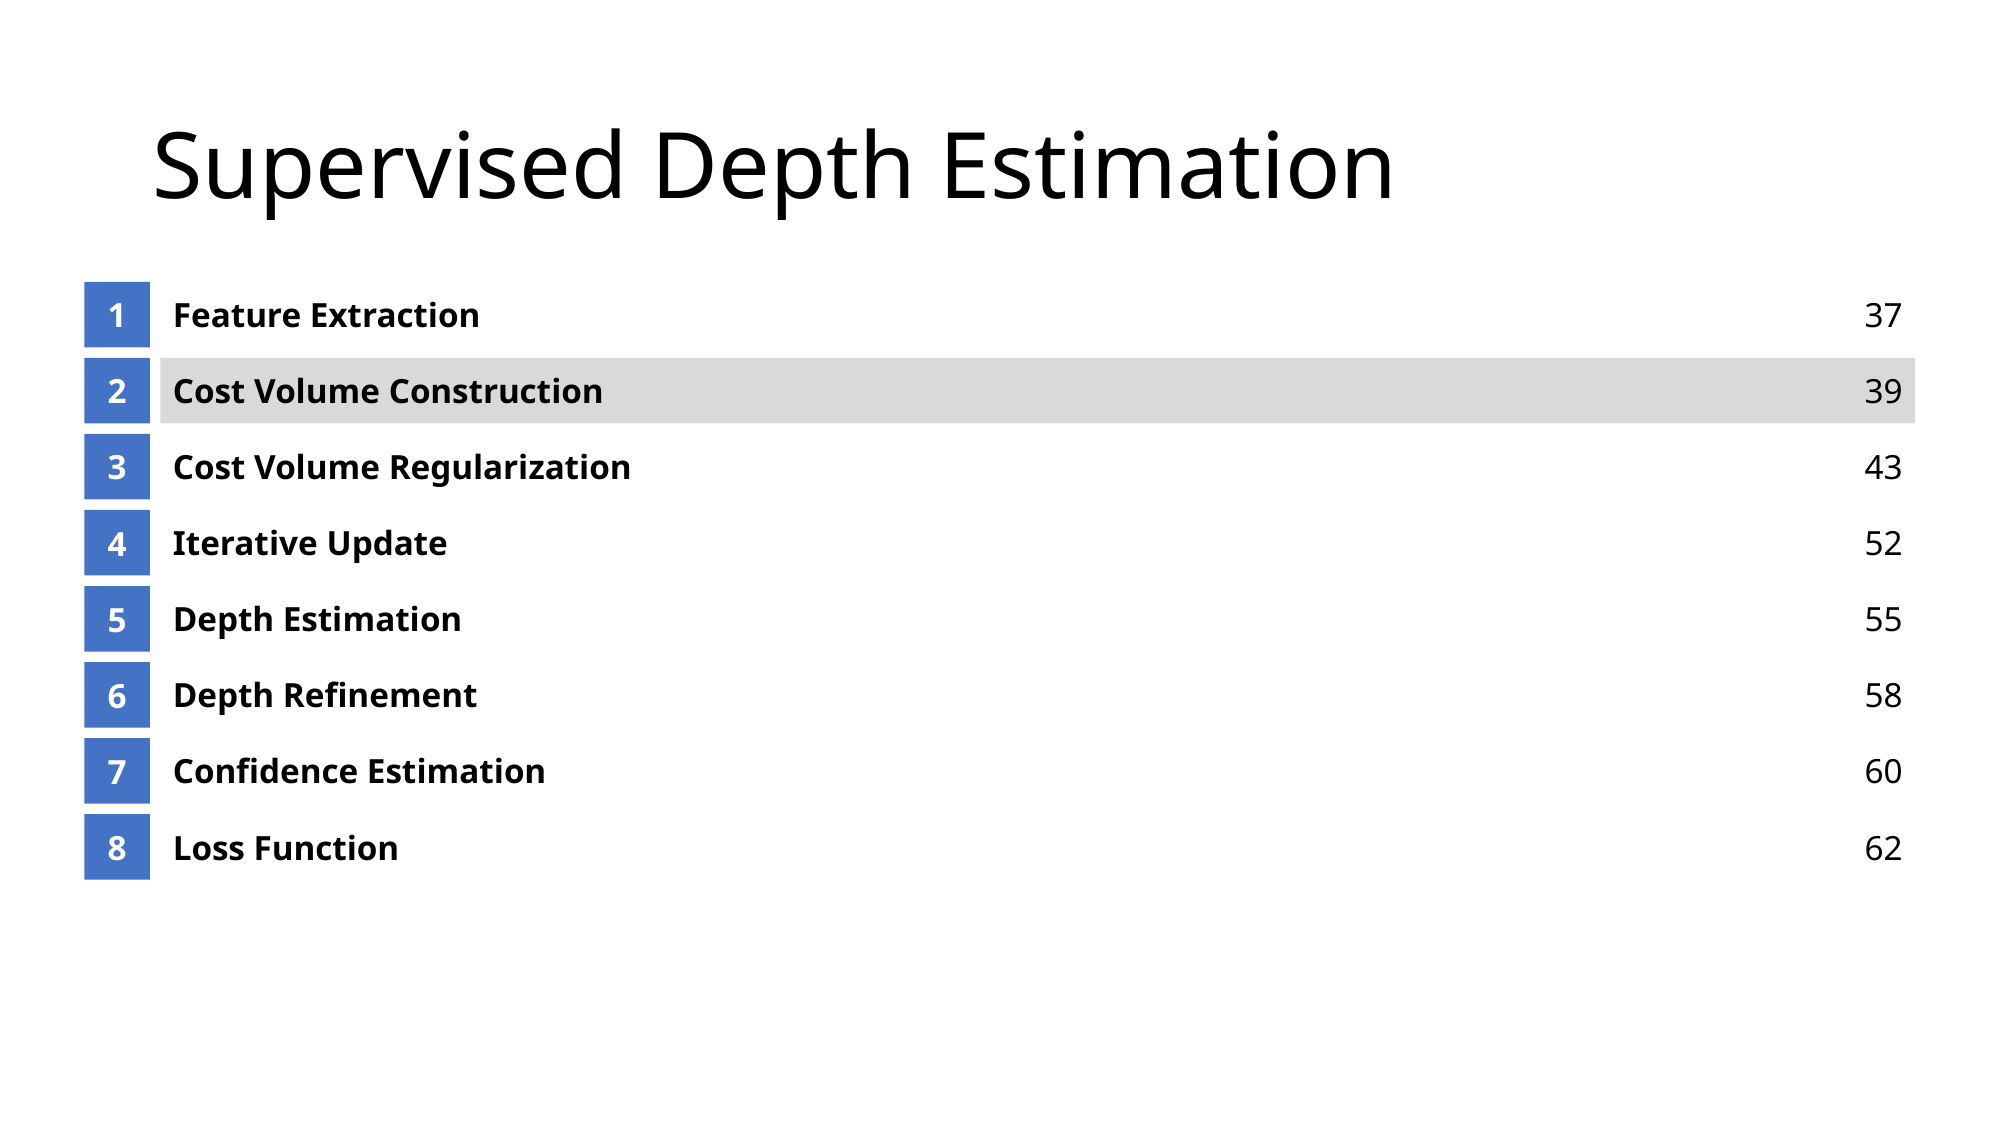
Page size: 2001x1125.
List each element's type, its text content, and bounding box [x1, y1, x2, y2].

text_box 1 [83, 281, 151, 348]
text_box 2 [83, 357, 151, 424]
text_box 58 [1884, 661, 1904, 729]
text_box Cost Volume Construction [159, 357, 597, 424]
text_box Depth Estimation [159, 585, 597, 653]
title Supervised Depth Estimation [137, 59, 1863, 278]
text_box 37 [1884, 281, 1904, 348]
text_box Loss Function [159, 813, 597, 881]
text_box 3 [83, 433, 151, 500]
text_box [597, 357, 1884, 424]
text_box 52 [1884, 509, 1904, 577]
text_box 55 [1884, 585, 1904, 653]
text_box 62 [1884, 813, 1904, 881]
text_box Depth Refinement [159, 661, 597, 729]
text_box 7 [83, 737, 151, 805]
text_box 5 [83, 585, 151, 653]
text_box 43 [1884, 433, 1904, 500]
text_box 60 [1884, 737, 1904, 805]
text_box Cost Volume Regularization [159, 433, 597, 500]
text_box Confidence Estimation [159, 737, 597, 805]
text_box 39 [1884, 357, 1904, 424]
text_box 8 [83, 813, 151, 881]
text_box Iterative Update [159, 509, 597, 577]
text_box Feature Extraction [159, 281, 597, 348]
text_box 4 [83, 509, 151, 577]
text_box 6 [83, 661, 151, 729]
text_box [1904, 357, 1916, 424]
